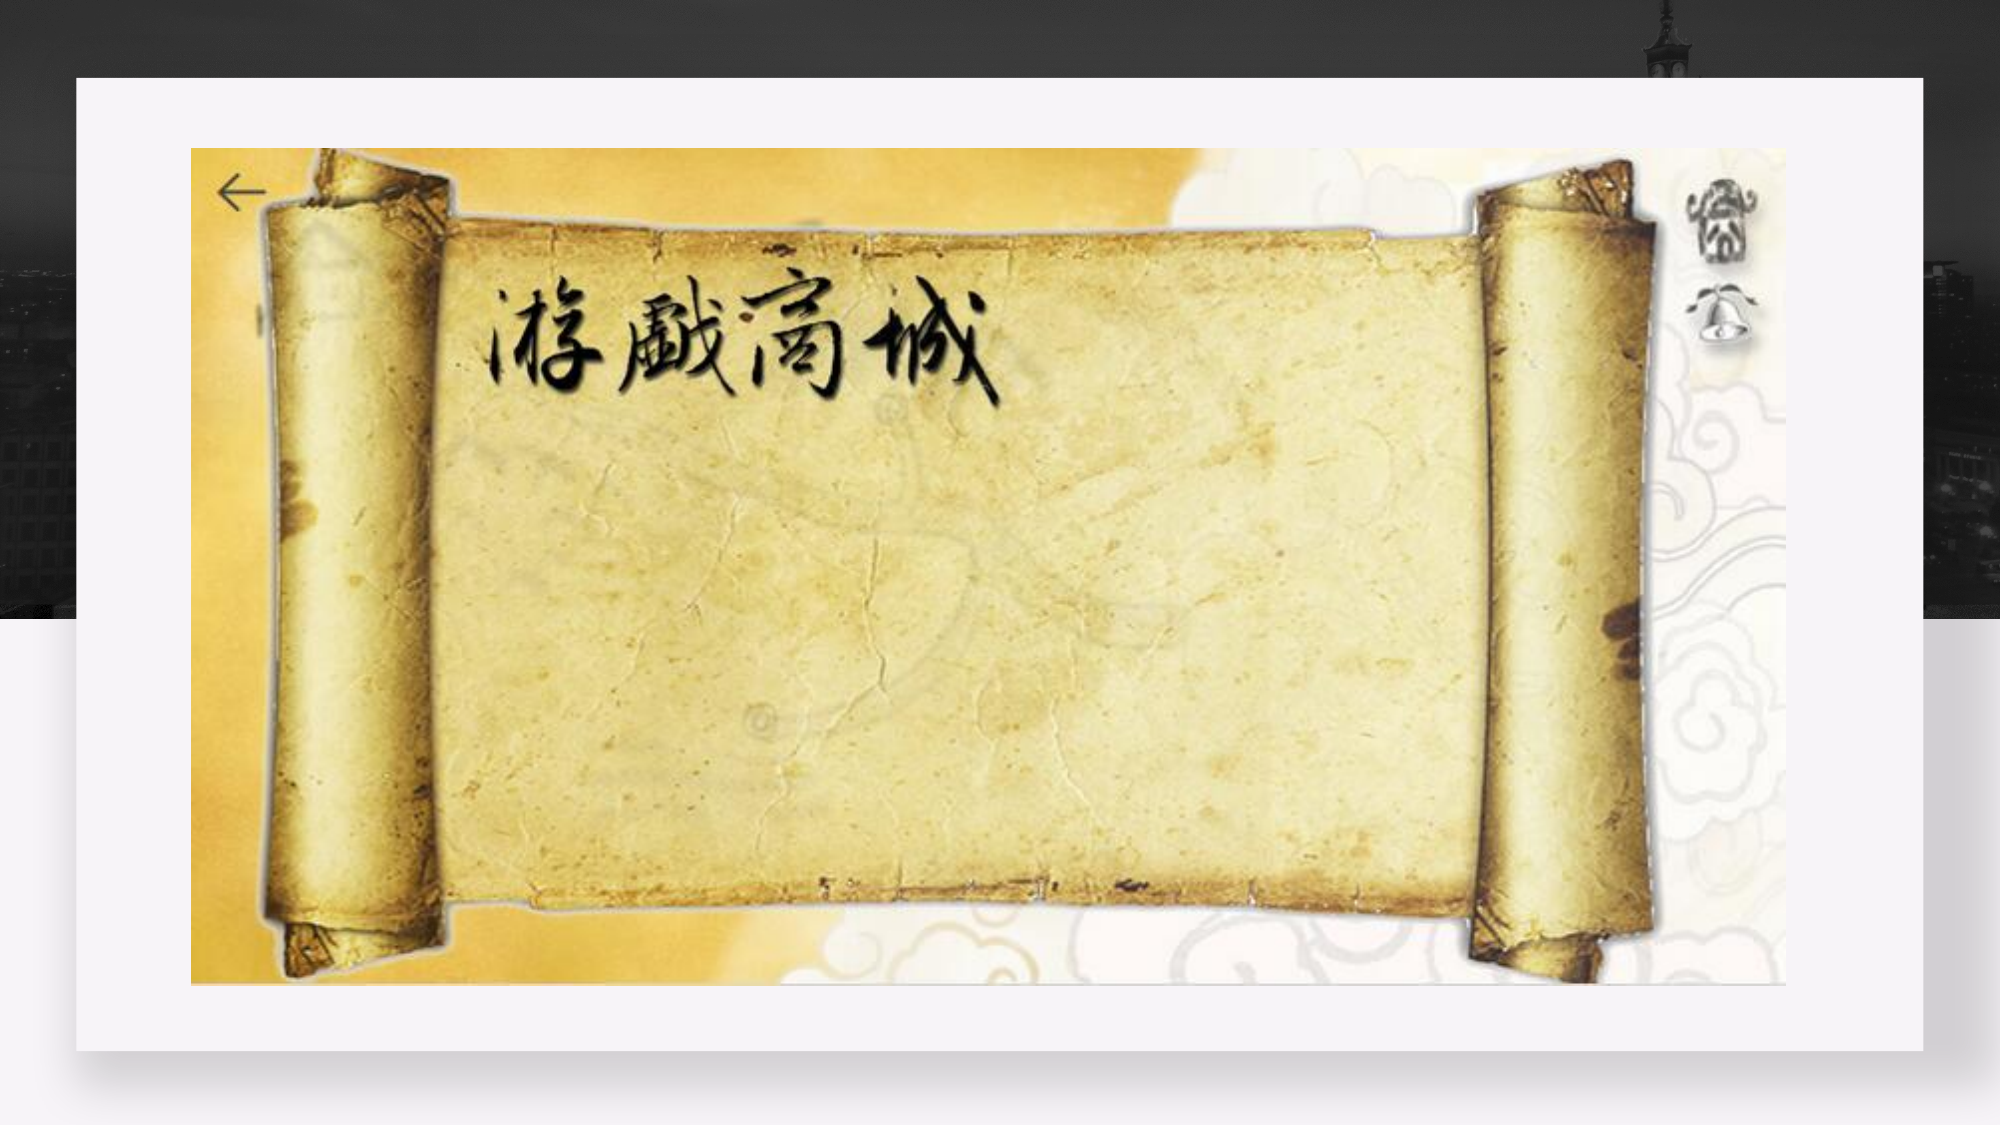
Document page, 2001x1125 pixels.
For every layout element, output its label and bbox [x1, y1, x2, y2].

picture [0, 0, 2000, 986]
text_box [75, 619, 1924, 1052]
